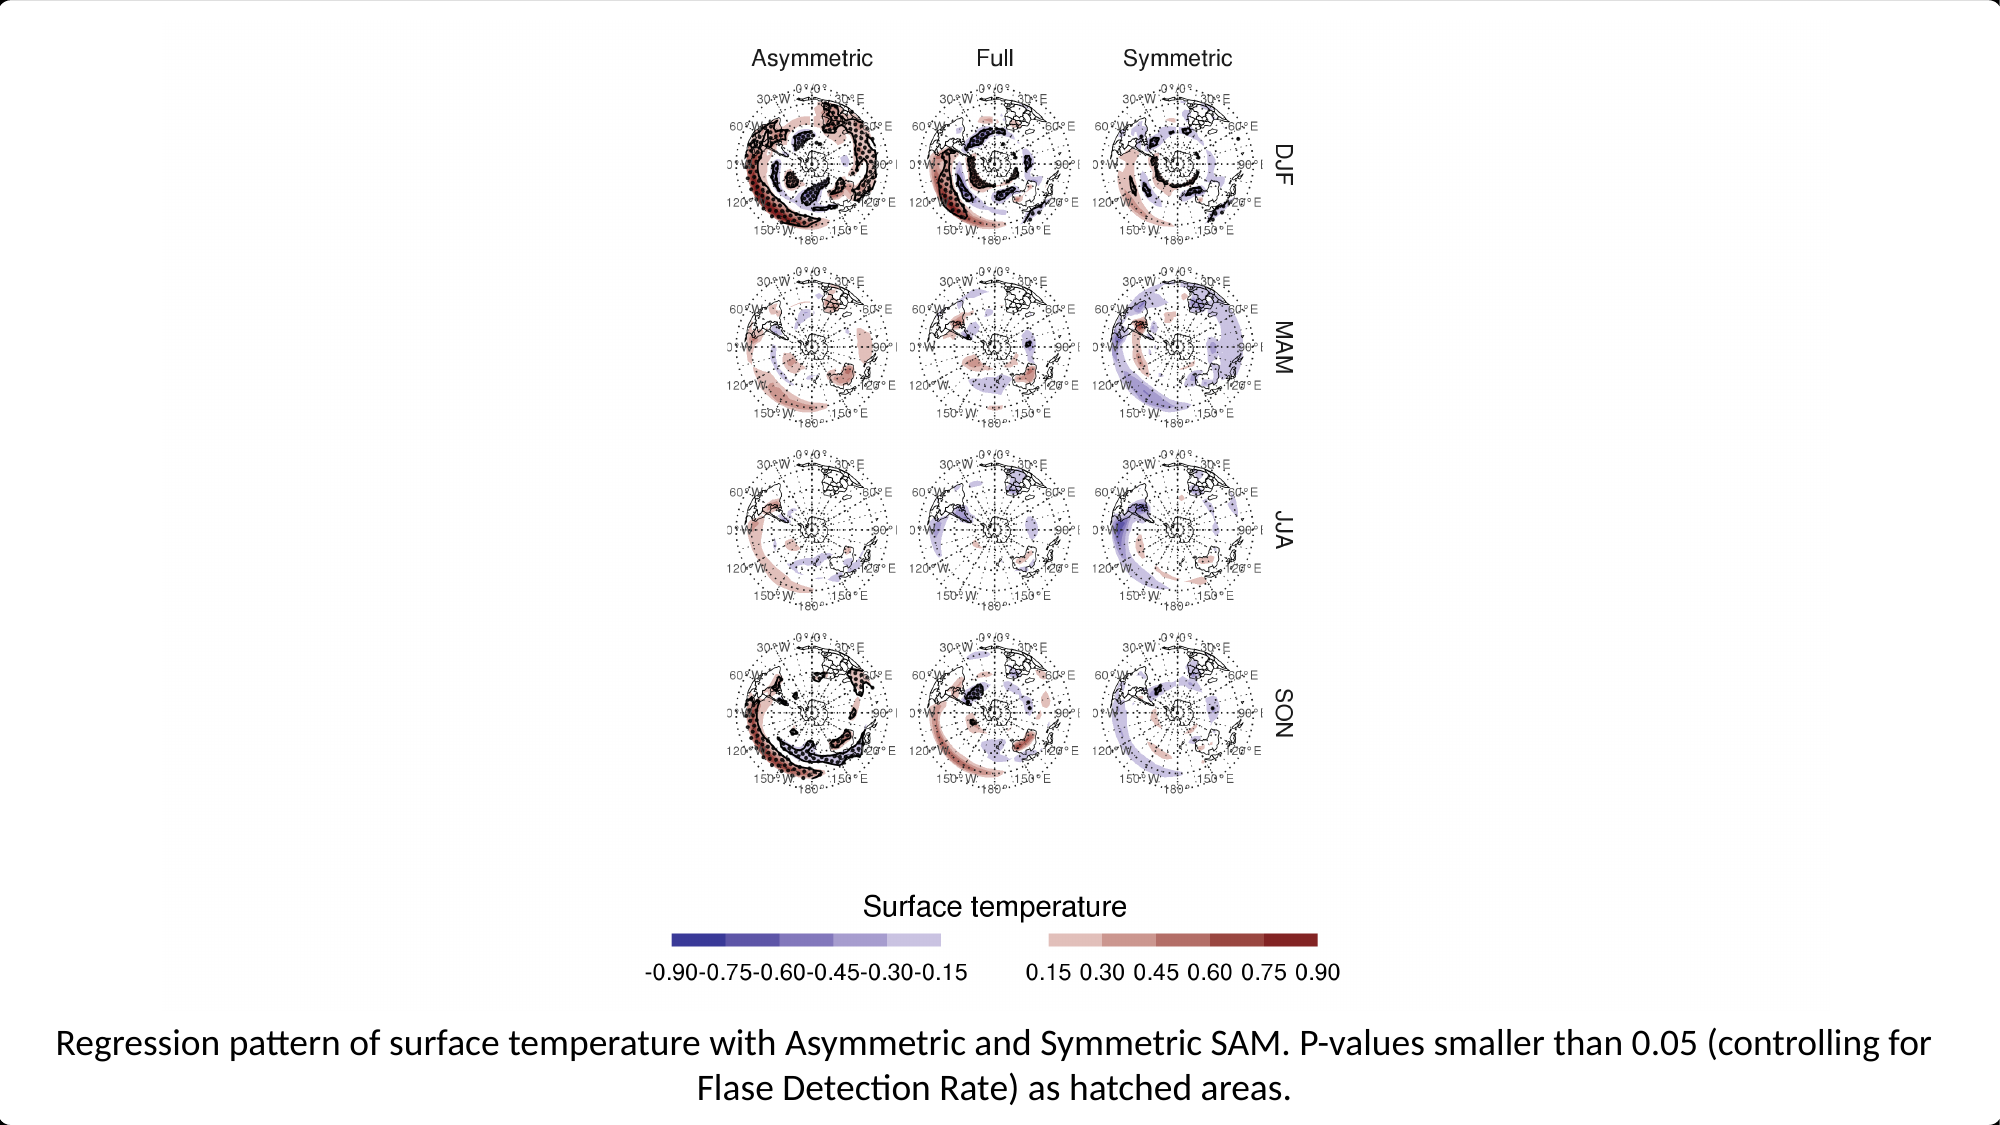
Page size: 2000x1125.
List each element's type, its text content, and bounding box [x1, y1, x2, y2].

text_box Regression pattern of surface temperature with Asymmetric and Symmetric SAM. P-values smaller than 0.05 (controlling for Flase Detection Rate) as hatched areas. [29, 1010, 1961, 1094]
picture [162, 20, 1830, 1011]
